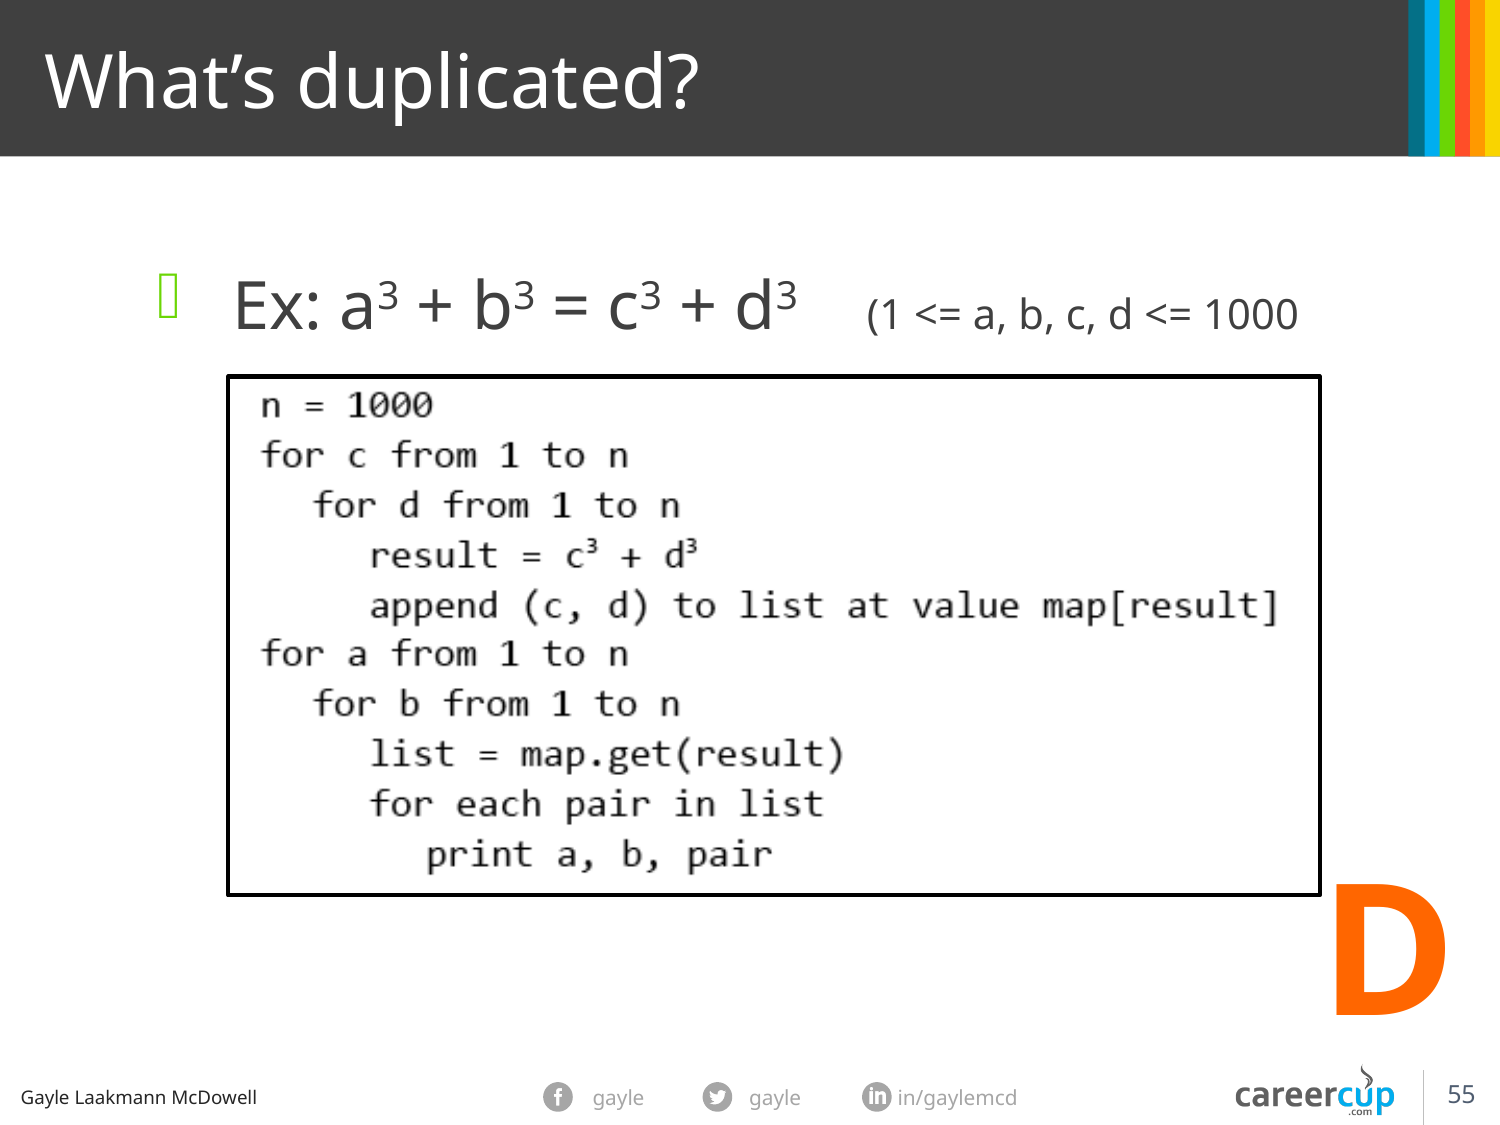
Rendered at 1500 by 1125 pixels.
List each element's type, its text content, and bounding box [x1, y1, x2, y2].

picture [1234, 1062, 1396, 1117]
list Ex: a3 + b3 = c3 + d3 (1 <= a, b, c, d <= 1000 [123, 255, 1424, 1000]
picture [229, 378, 1318, 894]
list What’s duplicated? [29, 30, 1388, 126]
text_box D [1281, 824, 1471, 1060]
